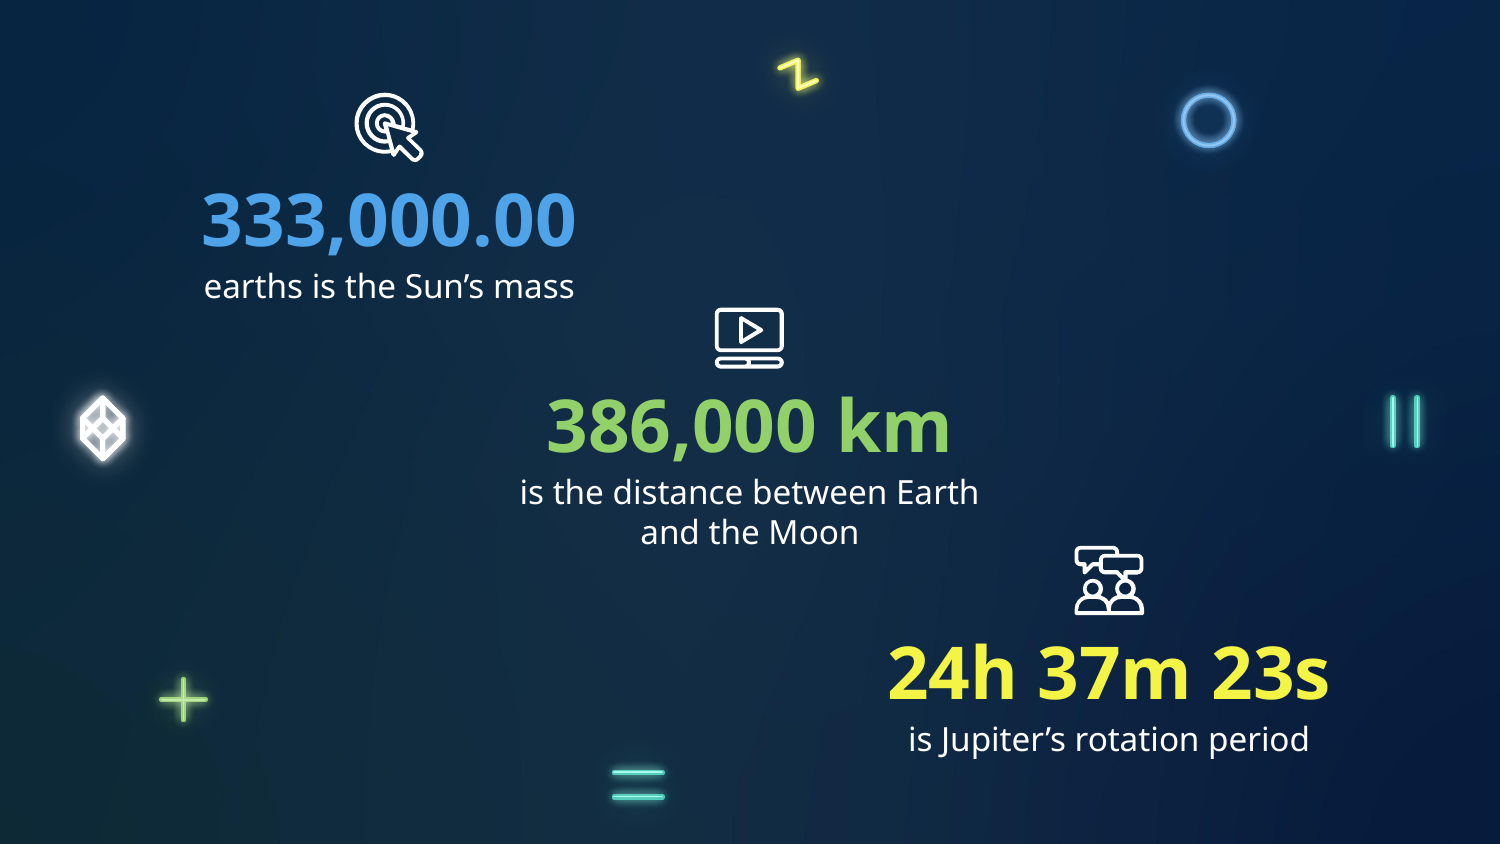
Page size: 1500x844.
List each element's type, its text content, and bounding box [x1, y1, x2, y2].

text_box [100, 424, 106, 432]
subtitle is Jupiter’s rotation period [834, 717, 1384, 768]
title 386,000 km [475, 377, 1025, 456]
title 24h 37m 23s [834, 623, 1384, 717]
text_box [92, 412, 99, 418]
text_box [354, 92, 424, 163]
title 333,000.00 [114, 170, 664, 250]
subtitle earths is the Sun’s mass [114, 250, 664, 315]
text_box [714, 307, 785, 369]
subtitle is the distance between Earth and the Moon [475, 456, 1025, 560]
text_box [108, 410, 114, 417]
text_box [88, 409, 100, 421]
text_box [1074, 545, 1145, 616]
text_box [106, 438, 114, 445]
picture [0, 0, 1500, 844]
